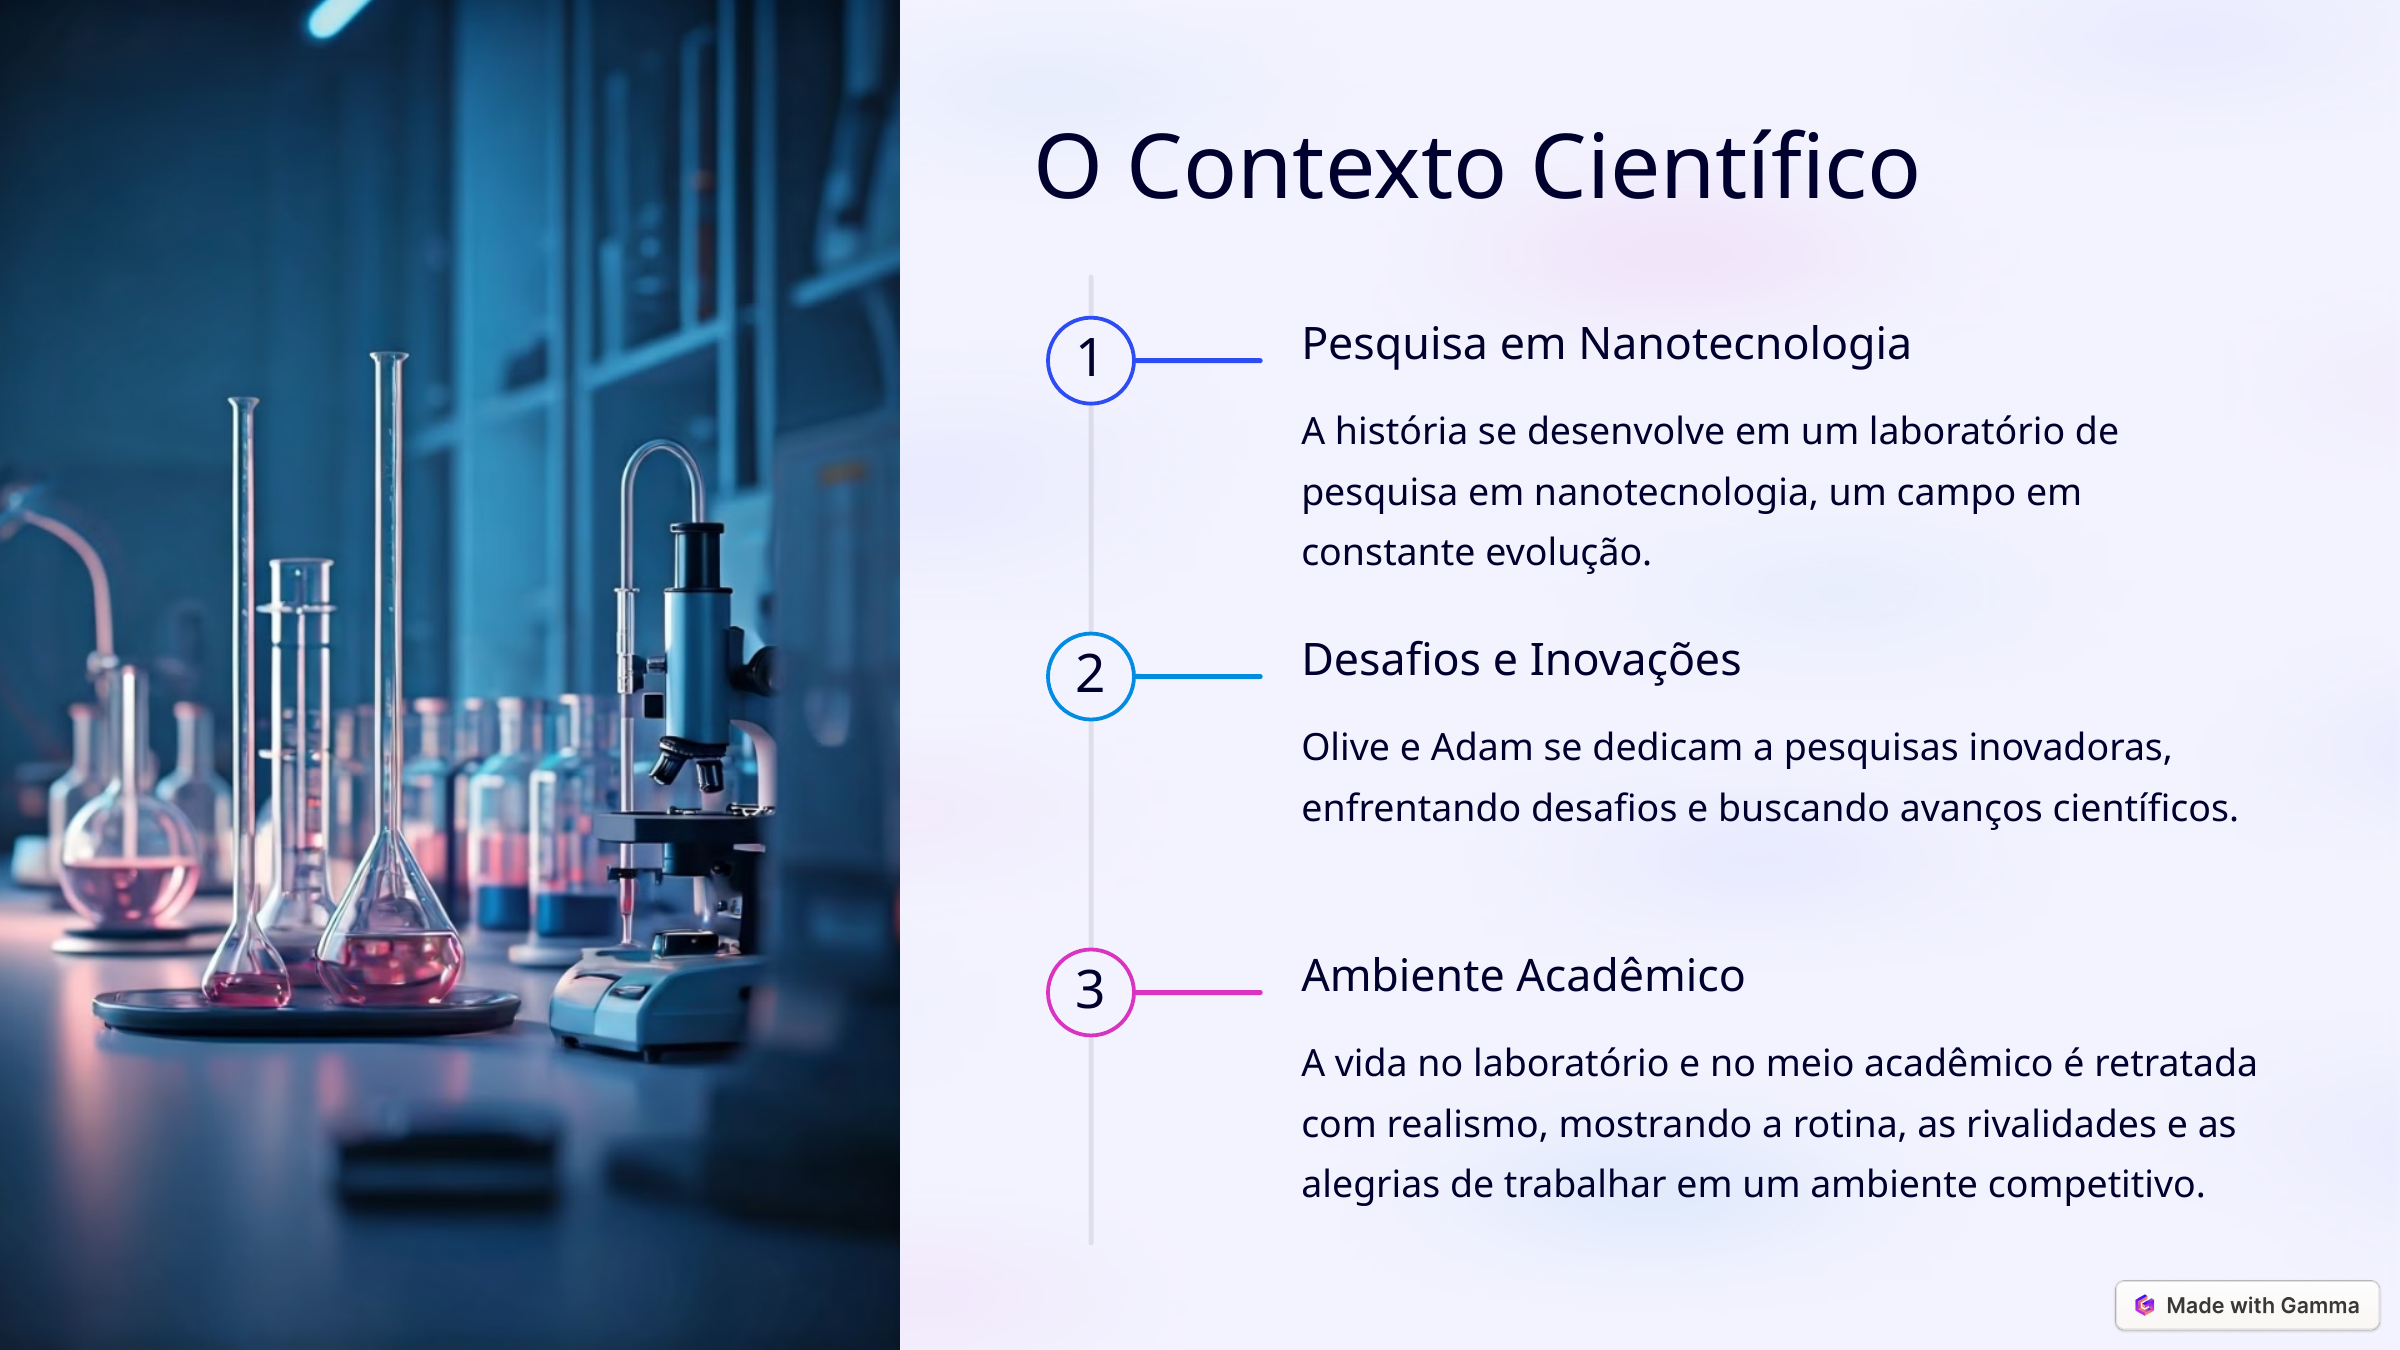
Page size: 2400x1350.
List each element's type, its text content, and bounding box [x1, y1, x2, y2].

text_box Pesquisa em Nanotecnologia [1301, 312, 1893, 370]
text_box Desafios e Inovações [1301, 628, 1751, 685]
text_box [1134, 990, 1263, 996]
text_box [1134, 673, 1263, 680]
picture [2106, 1271, 2389, 1339]
text_box [1047, 633, 1134, 720]
text_box Olive e Adam se dedicam a pesquisas inovadoras, enfrentando desafios e buscando avanços científicos. [1301, 707, 2267, 831]
text_box [1047, 949, 1134, 1036]
text_box [1134, 358, 1263, 364]
text_box 1 [1074, 333, 1108, 388]
text_box Ambiente Acadêmico [1301, 944, 1751, 1001]
text_box [1047, 317, 1134, 404]
text_box [1088, 720, 1094, 949]
text_box [1088, 404, 1094, 633]
text_box [1088, 274, 1094, 317]
picture [0, 0, 900, 1350]
text_box A história se desenvolve em um laboratório de pesquisa em nanotecnologia, um campo em constante evolução. [1301, 391, 2267, 515]
text_box [1088, 1036, 1094, 1246]
text_box 2 [1074, 649, 1108, 704]
text_box A vida no laboratório e no meio acadêmico é retratada com realismo, mostrando a rotina, as rivalidades e as alegrias de trabalhar em um ambiente competitivo. [1301, 1023, 2267, 1208]
text_box 3 [1074, 965, 1108, 1020]
text_box O Contexto Científico [1033, 105, 1933, 218]
